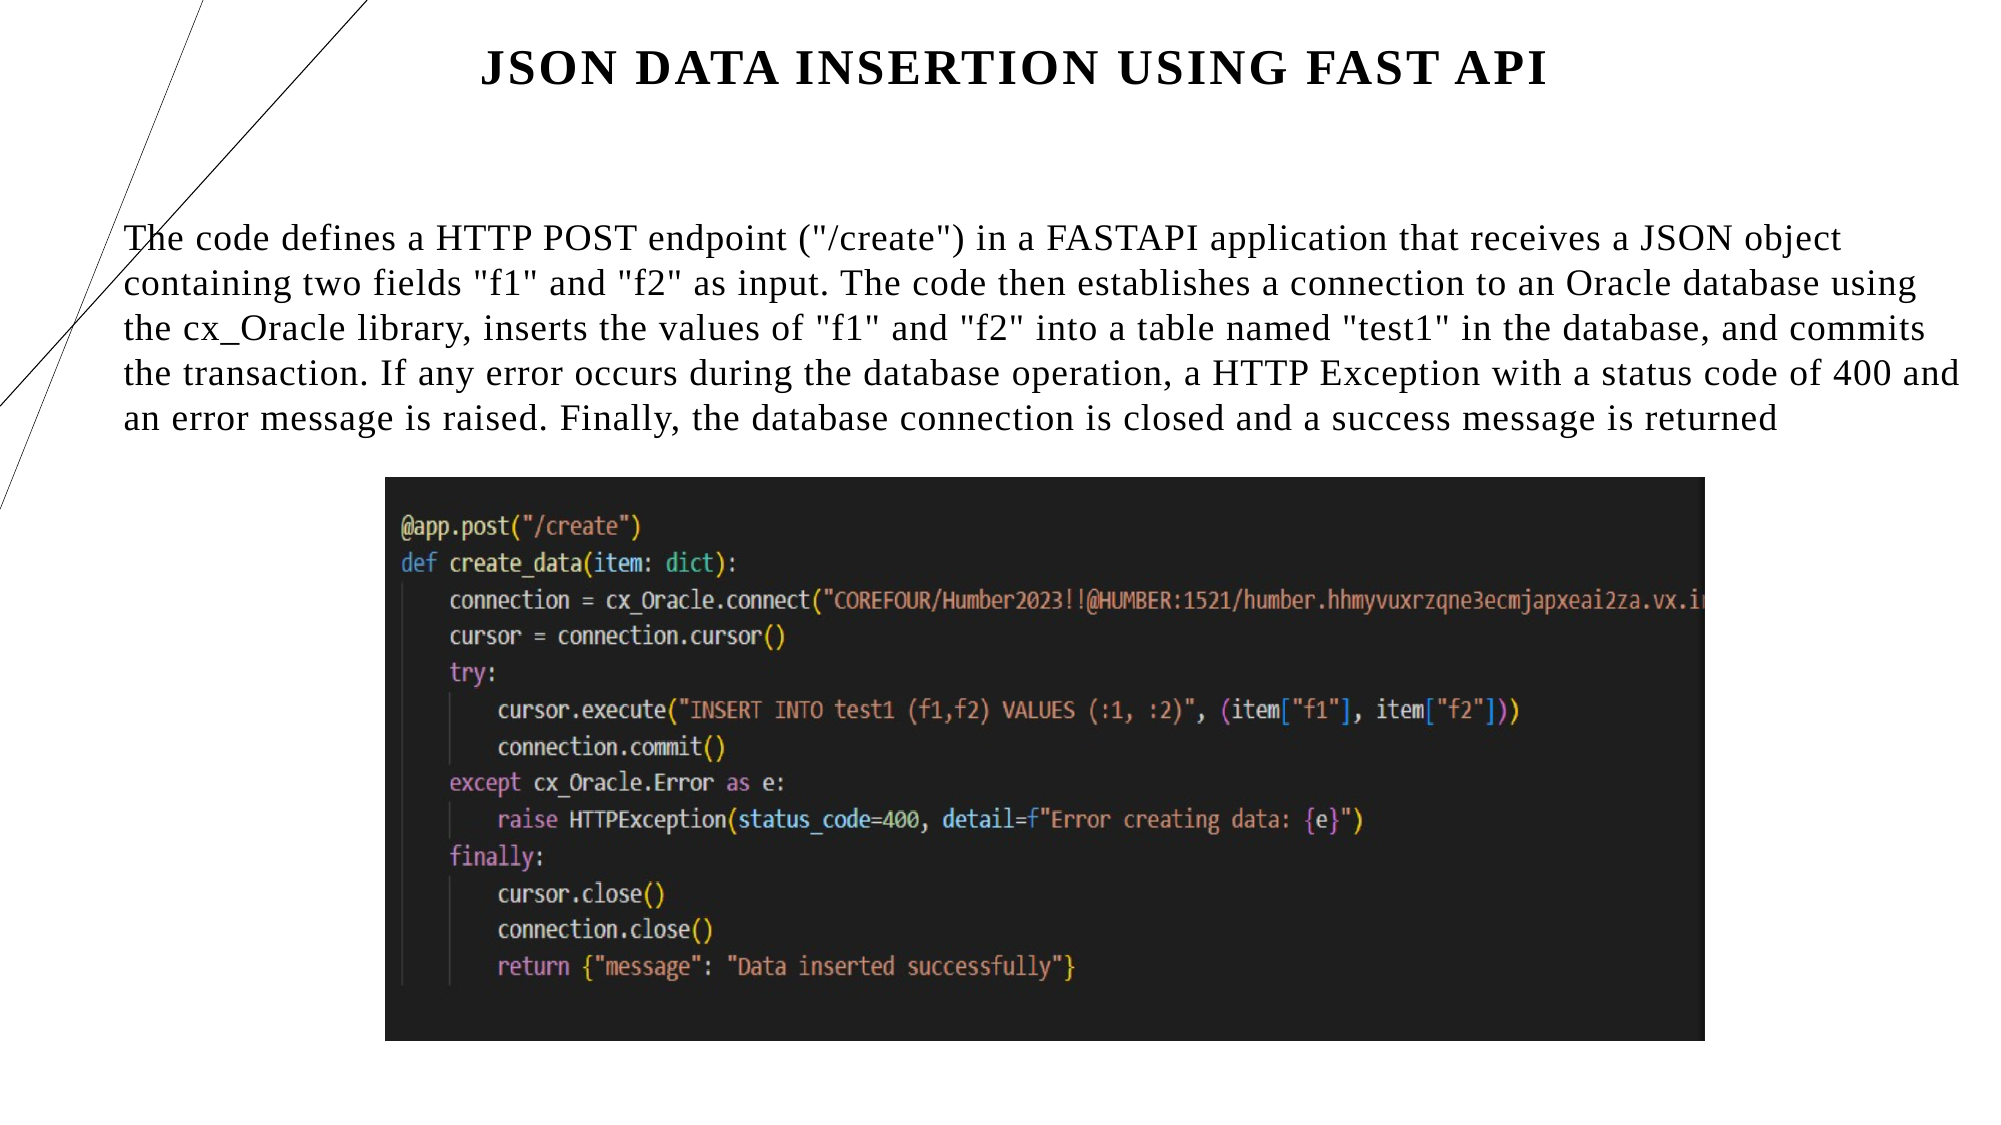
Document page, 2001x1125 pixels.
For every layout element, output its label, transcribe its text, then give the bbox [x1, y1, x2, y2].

list The code defines a HTTP POST endpoint ("/create") in a FASTAPI application that receives a JSON object containing two fields "f1" and "f2" as input. The code then establishes a connection to an Oracle database using the cx_Oracle library, inserts the values of "f1" and "f2" into a table named "test1" in the database, and commits the transaction. If any error occurs during the database operation, a HTTP Exception with a status code of 400 and an error message is raised. Finally, the database connection is closed and a success message is returned [108, 205, 1982, 785]
title Json data insertion using fast api [323, 22, 1705, 114]
picture [385, 477, 1705, 1041]
text_box [217, 297, 1833, 982]
